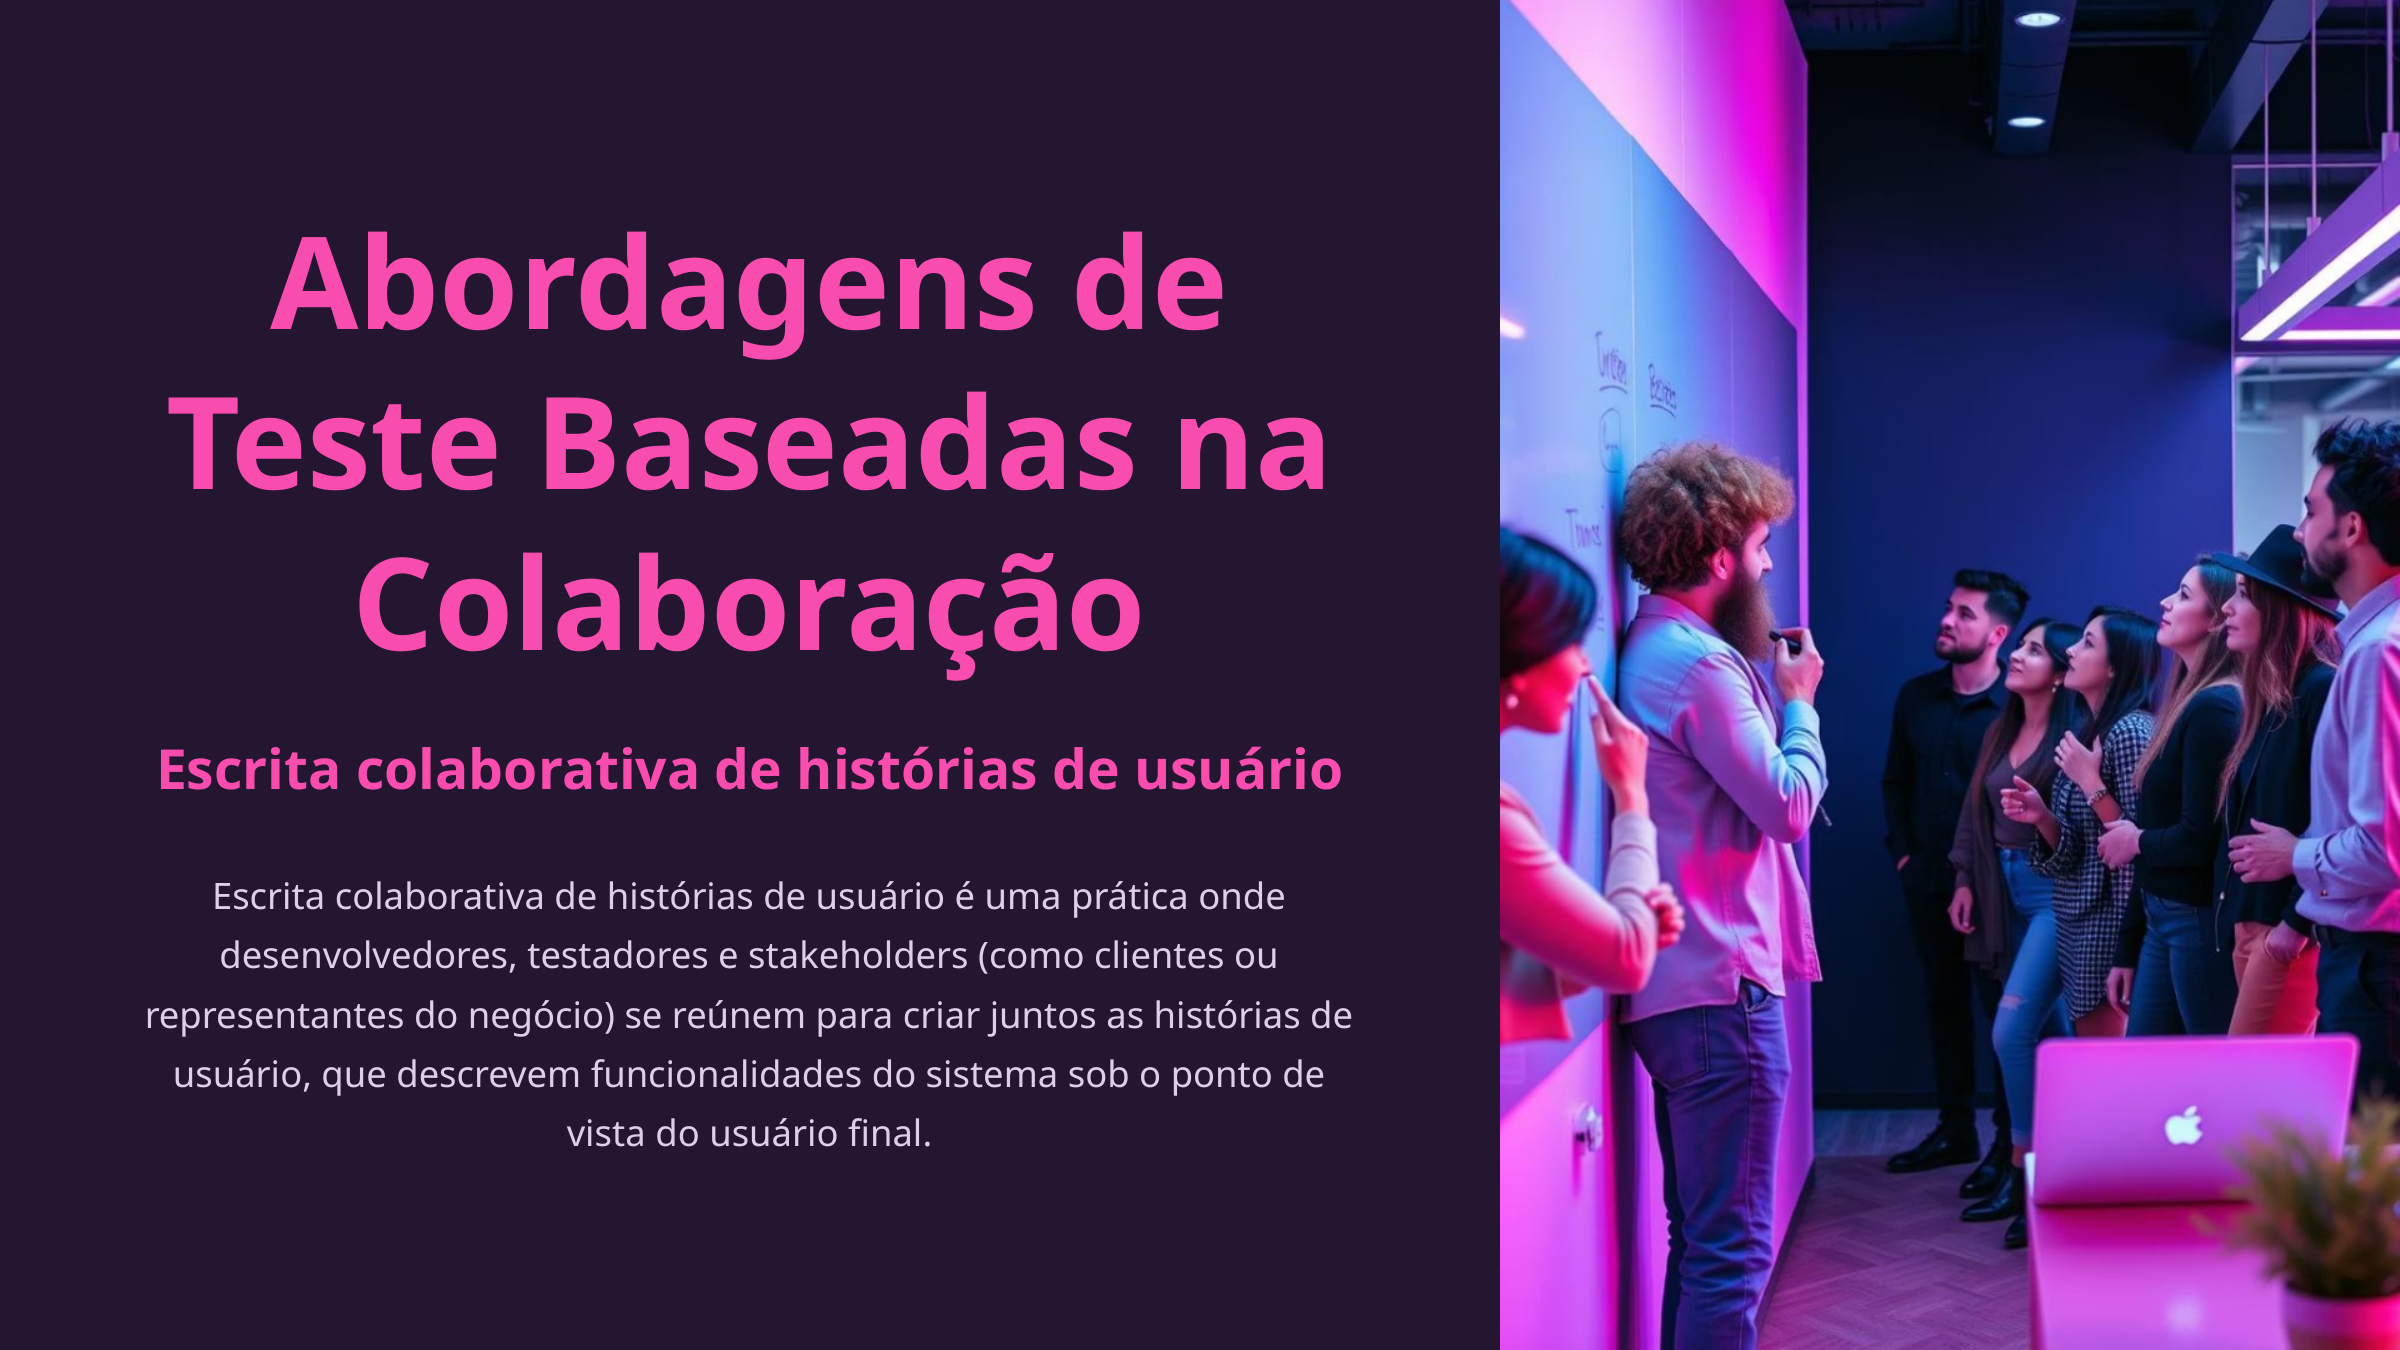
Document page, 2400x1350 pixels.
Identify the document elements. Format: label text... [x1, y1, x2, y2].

picture [1499, 0, 2400, 1350]
text_box Escrita colaborativa de histórias de usuário [136, 731, 1364, 802]
text_box Abordagens de Teste Baseadas na Colaboração [130, 194, 1370, 677]
text_box Escrita colaborativa de histórias de usuário é uma prática onde desenvolvedores, testadores e stakeholders (como clientes ou representantes do negócio) se reúnem para criar juntos as histórias de usuário, que descrevem funcionalidades do sistema sob o ponto de vista do usuário final. [130, 857, 1370, 1156]
